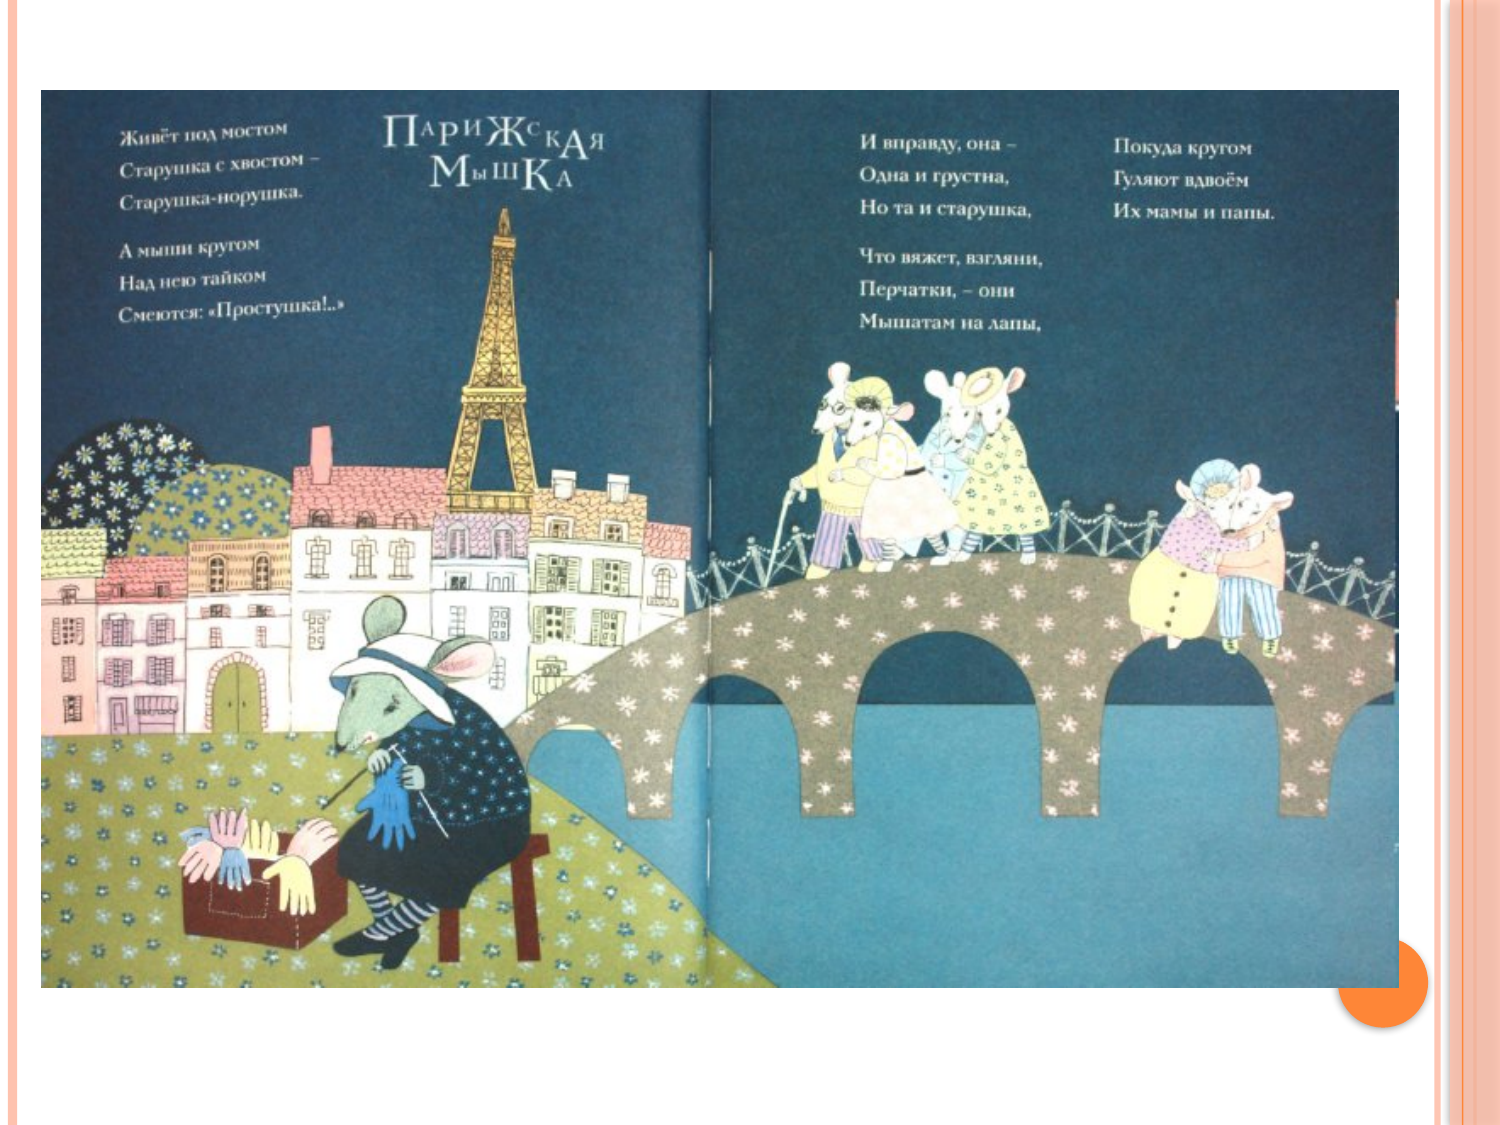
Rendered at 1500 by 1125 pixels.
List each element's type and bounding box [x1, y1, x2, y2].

list [40, 89, 1399, 989]
